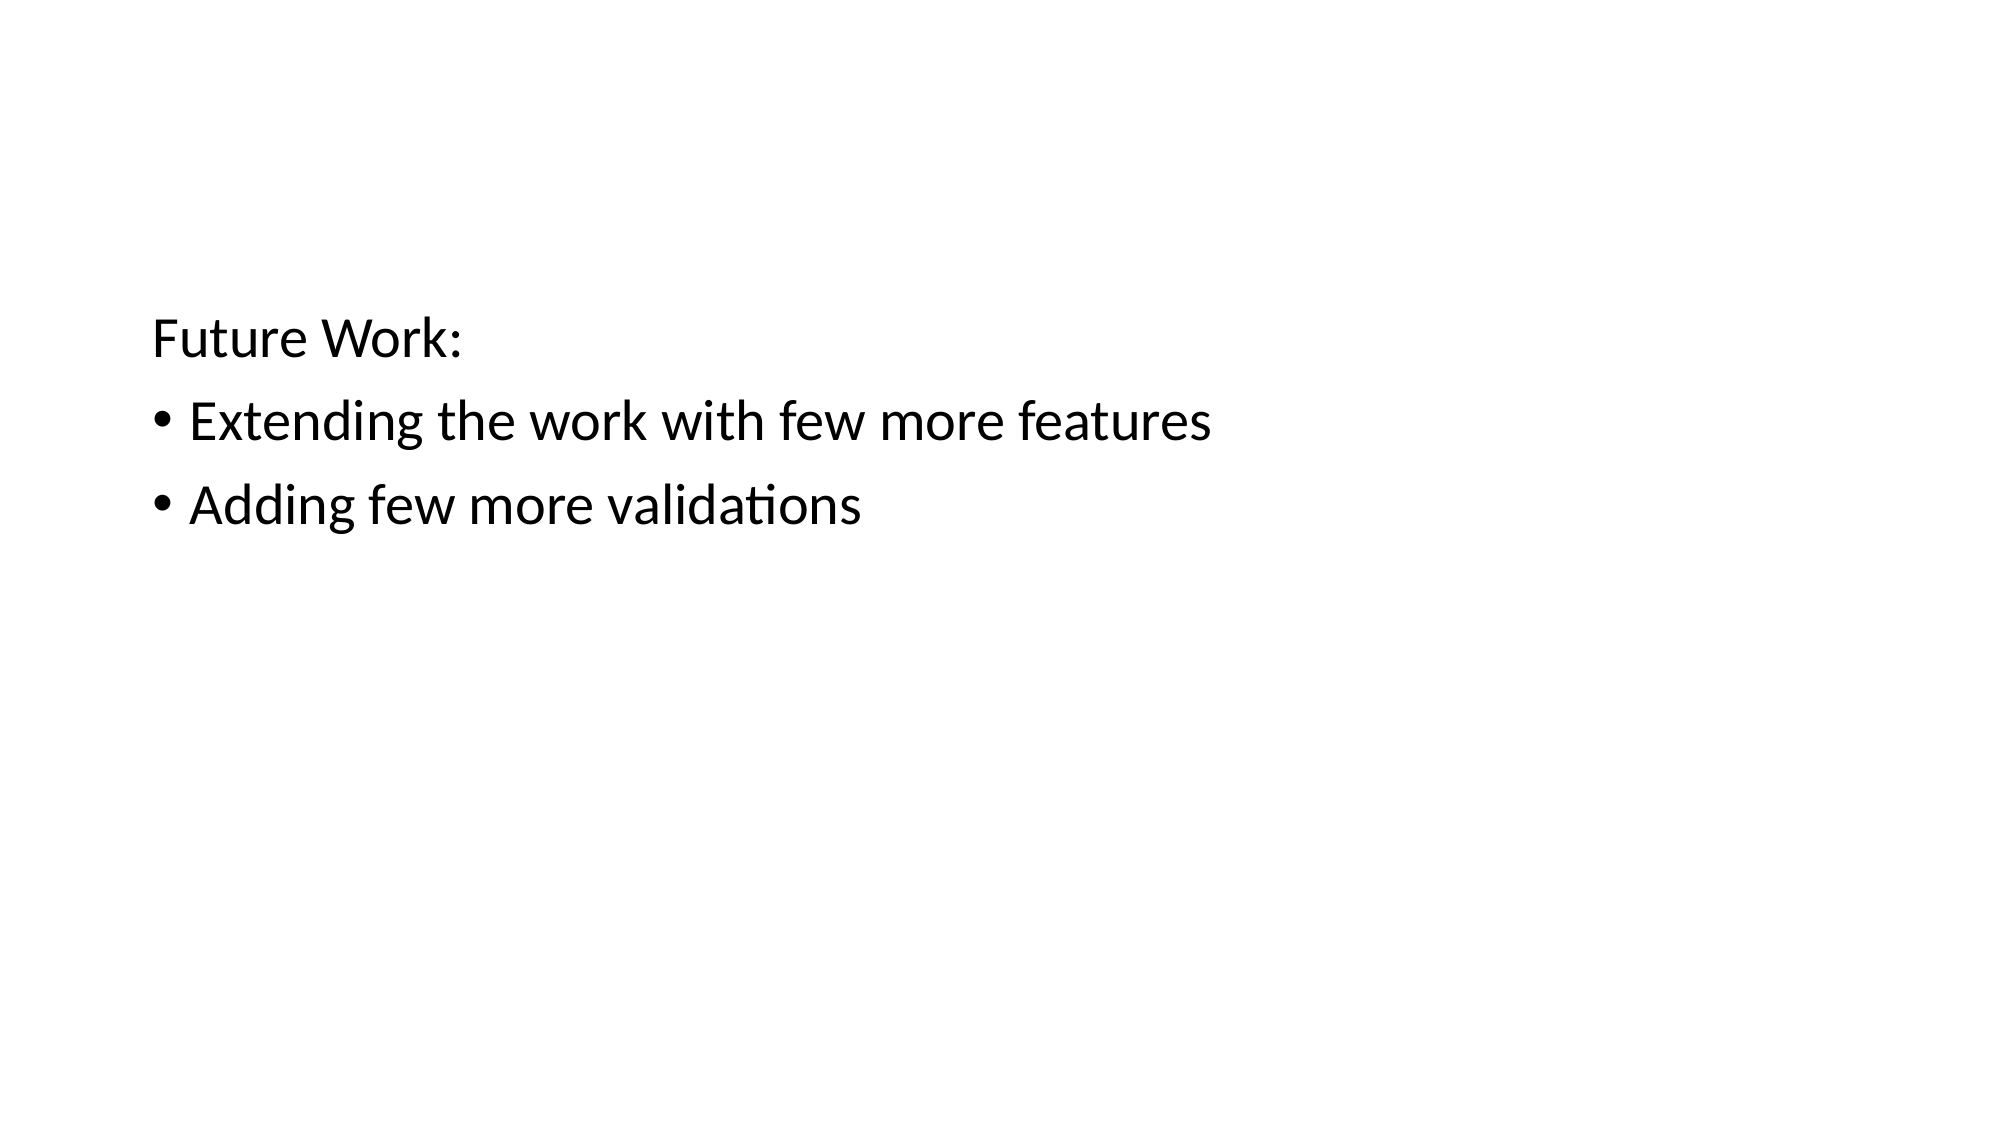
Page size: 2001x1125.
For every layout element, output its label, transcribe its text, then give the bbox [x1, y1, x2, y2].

list Future Work: Extending the work with few more features Adding few more validations [137, 299, 1863, 1014]
